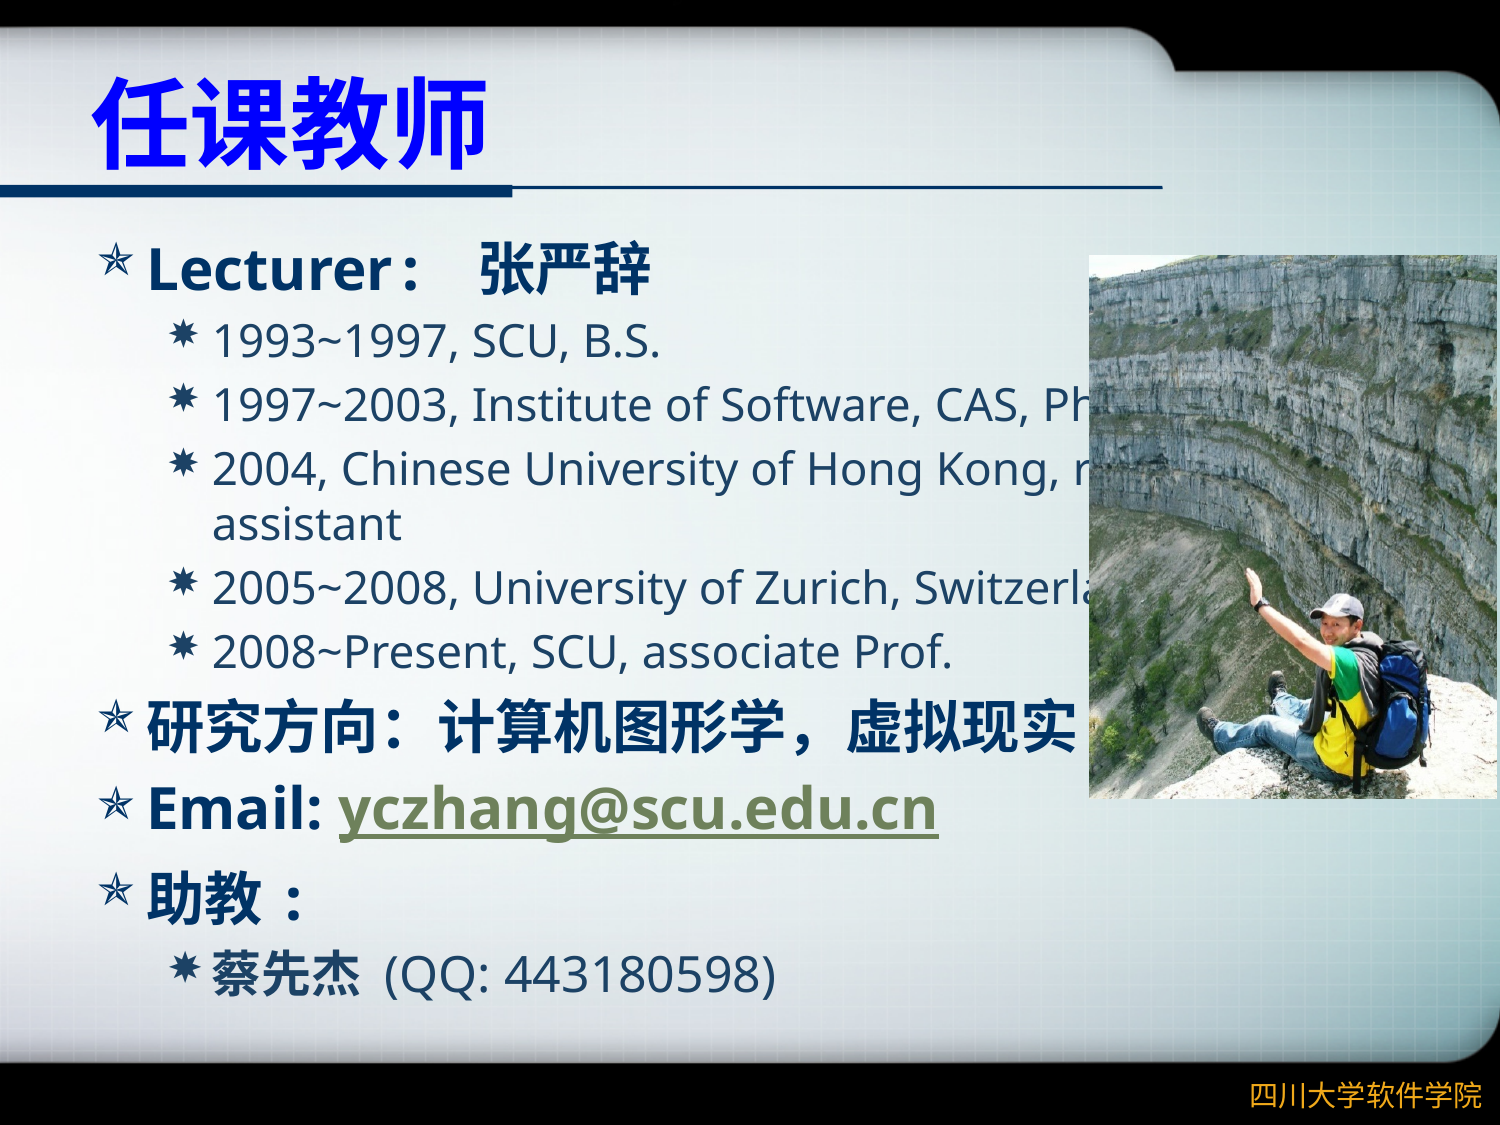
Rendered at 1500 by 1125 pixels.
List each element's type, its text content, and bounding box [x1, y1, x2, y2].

title 任课教师 [75, 62, 1447, 180]
text_box Lecturer: 张严辞 1993~1997, SCU, B.S. 1997~2003, Institute of Software, CAS, Ph.D 2004, Chinese University of Hong Kong, research assistant 2005~2008, University of Zurich, Switzerland, Post Doc. 2008~Present, SCU, associate Prof. 研究方向：计算机图形学，虚拟现实 Email: yczhang@scu.edu.cn 助教: 蔡先杰 (QQ: 443180598) [74, 224, 1436, 1059]
picture [0, 0, 1500, 1125]
